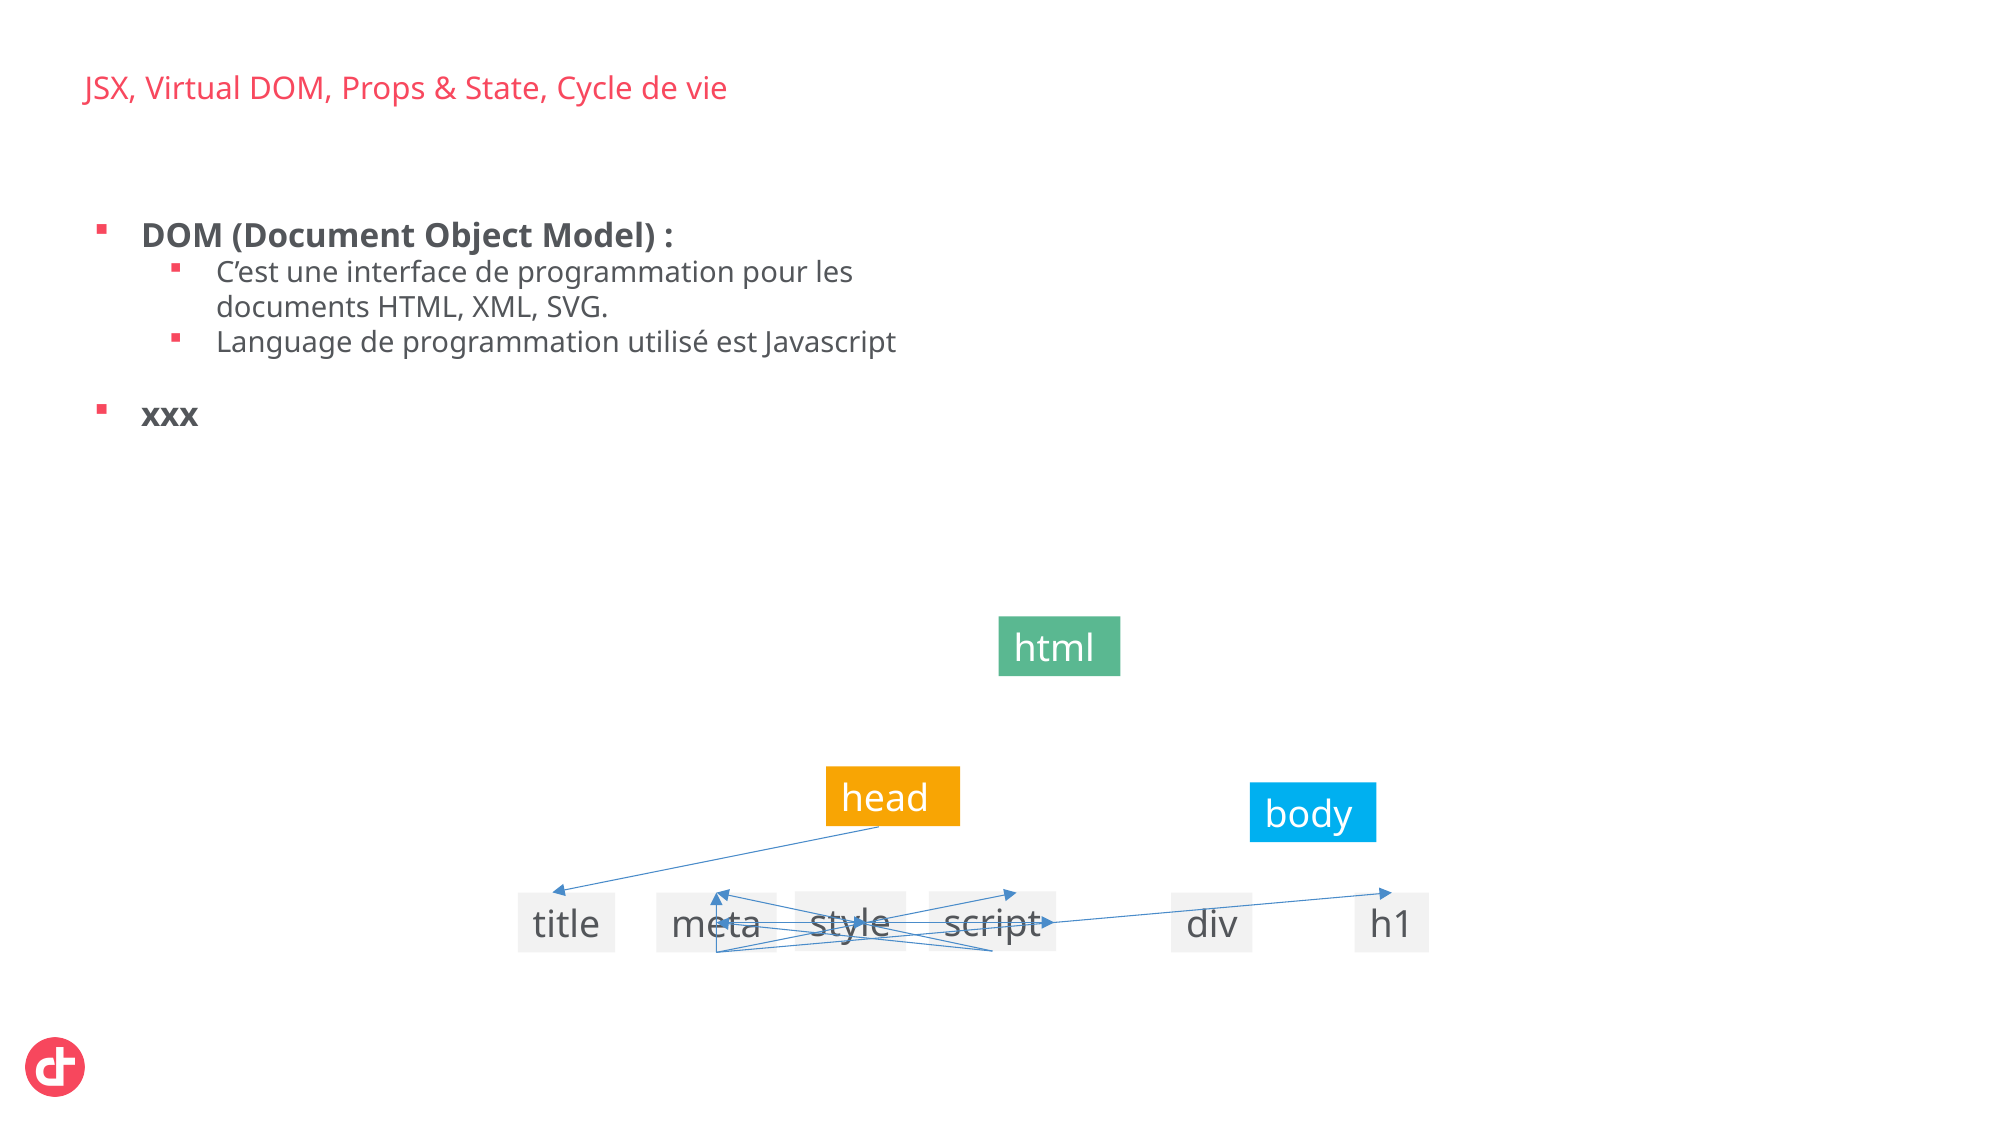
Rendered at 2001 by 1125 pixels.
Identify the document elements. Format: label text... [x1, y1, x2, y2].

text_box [552, 826, 879, 893]
text_box DOM (Document Object Model) : C’est une interface de programmation pour les documents HTML, XML, SVG. Language de programmation utilisé est Javascript xxx [94, 213, 948, 434]
picture [25, 1037, 85, 1097]
title JSX, Virtual DOM, Props & State, Cycle de vie [84, 72, 1810, 146]
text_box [520, 616, 1427, 954]
